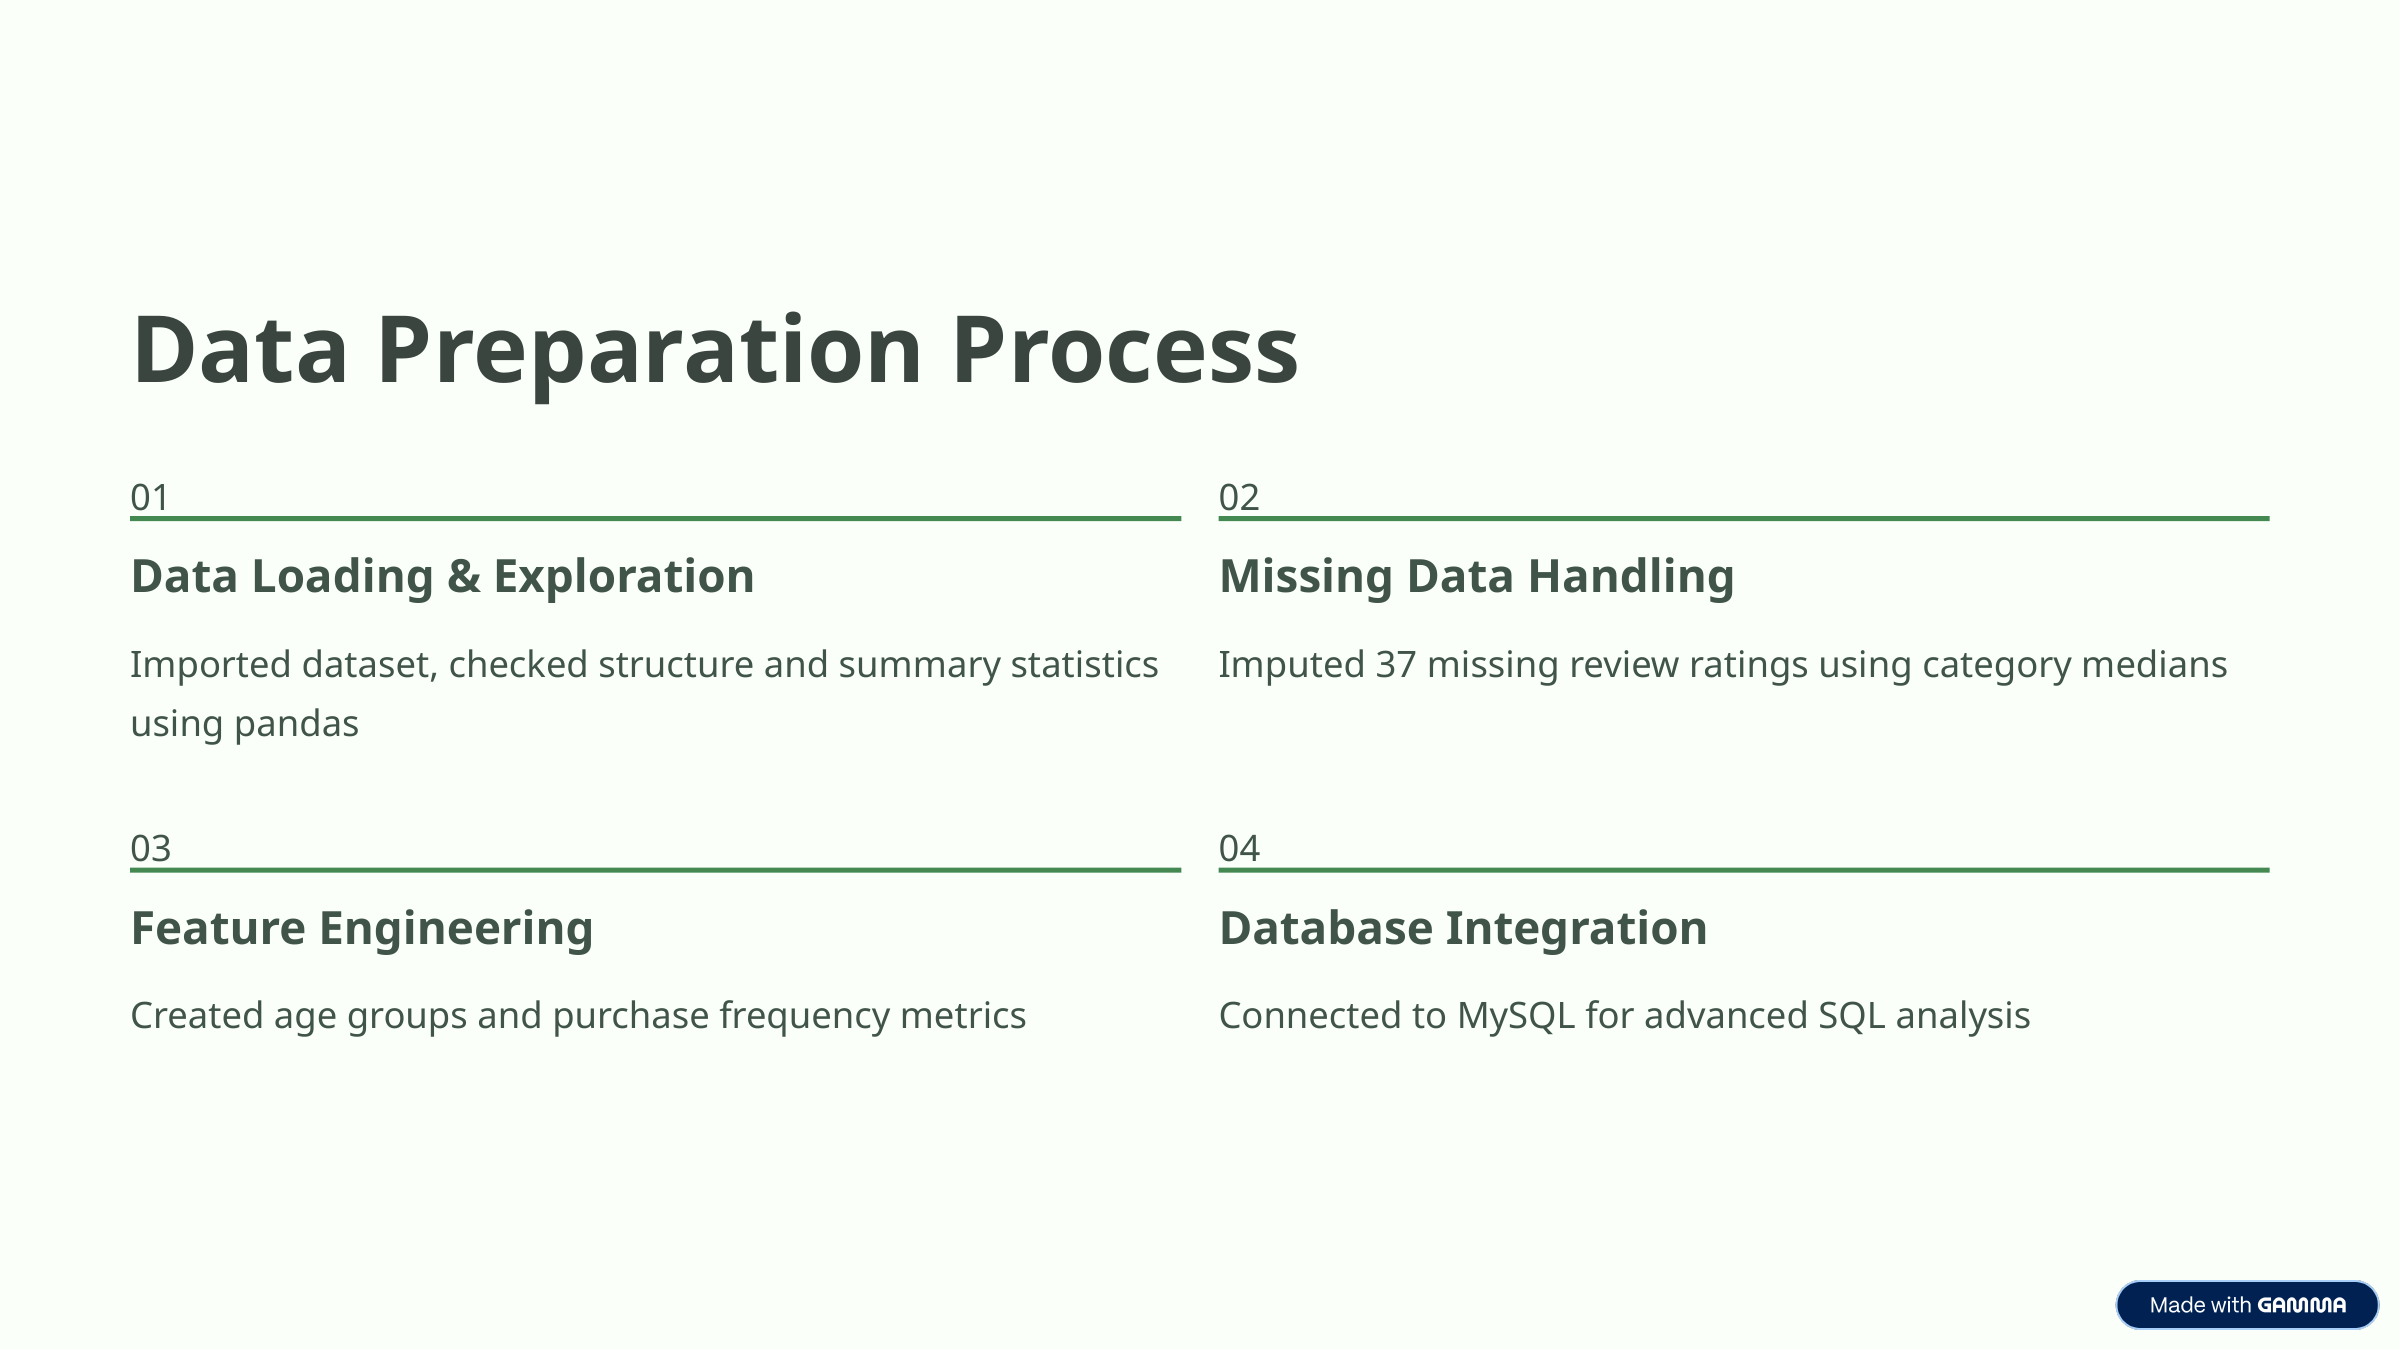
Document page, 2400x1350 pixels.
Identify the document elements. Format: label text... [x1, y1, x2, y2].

picture [2106, 1271, 2389, 1339]
text_box 03 [130, 809, 168, 856]
text_box [1218, 516, 2270, 522]
text_box [130, 867, 1182, 873]
text_box Data Preparation Process [130, 285, 1348, 403]
text_box Data Loading & Exploration [130, 544, 782, 603]
text_box 02 [1218, 457, 1256, 505]
text_box [1218, 867, 2270, 873]
text_box Imported dataset, checked structure and summary statistics using pandas [130, 625, 1182, 745]
text_box Database Integration [1218, 896, 1721, 955]
text_box 01 [130, 457, 168, 505]
text_box [130, 516, 1182, 522]
text_box Created age groups and purchase frequency metrics [130, 976, 1182, 1037]
text_box Feature Engineering [130, 896, 611, 955]
text_box Imputed 37 missing review ratings using category medians [1218, 625, 2270, 685]
text_box Connected to MySQL for advanced SQL analysis [1218, 976, 2270, 1037]
text_box Missing Data Handling [1218, 544, 1757, 603]
text_box 04 [1218, 809, 1256, 856]
